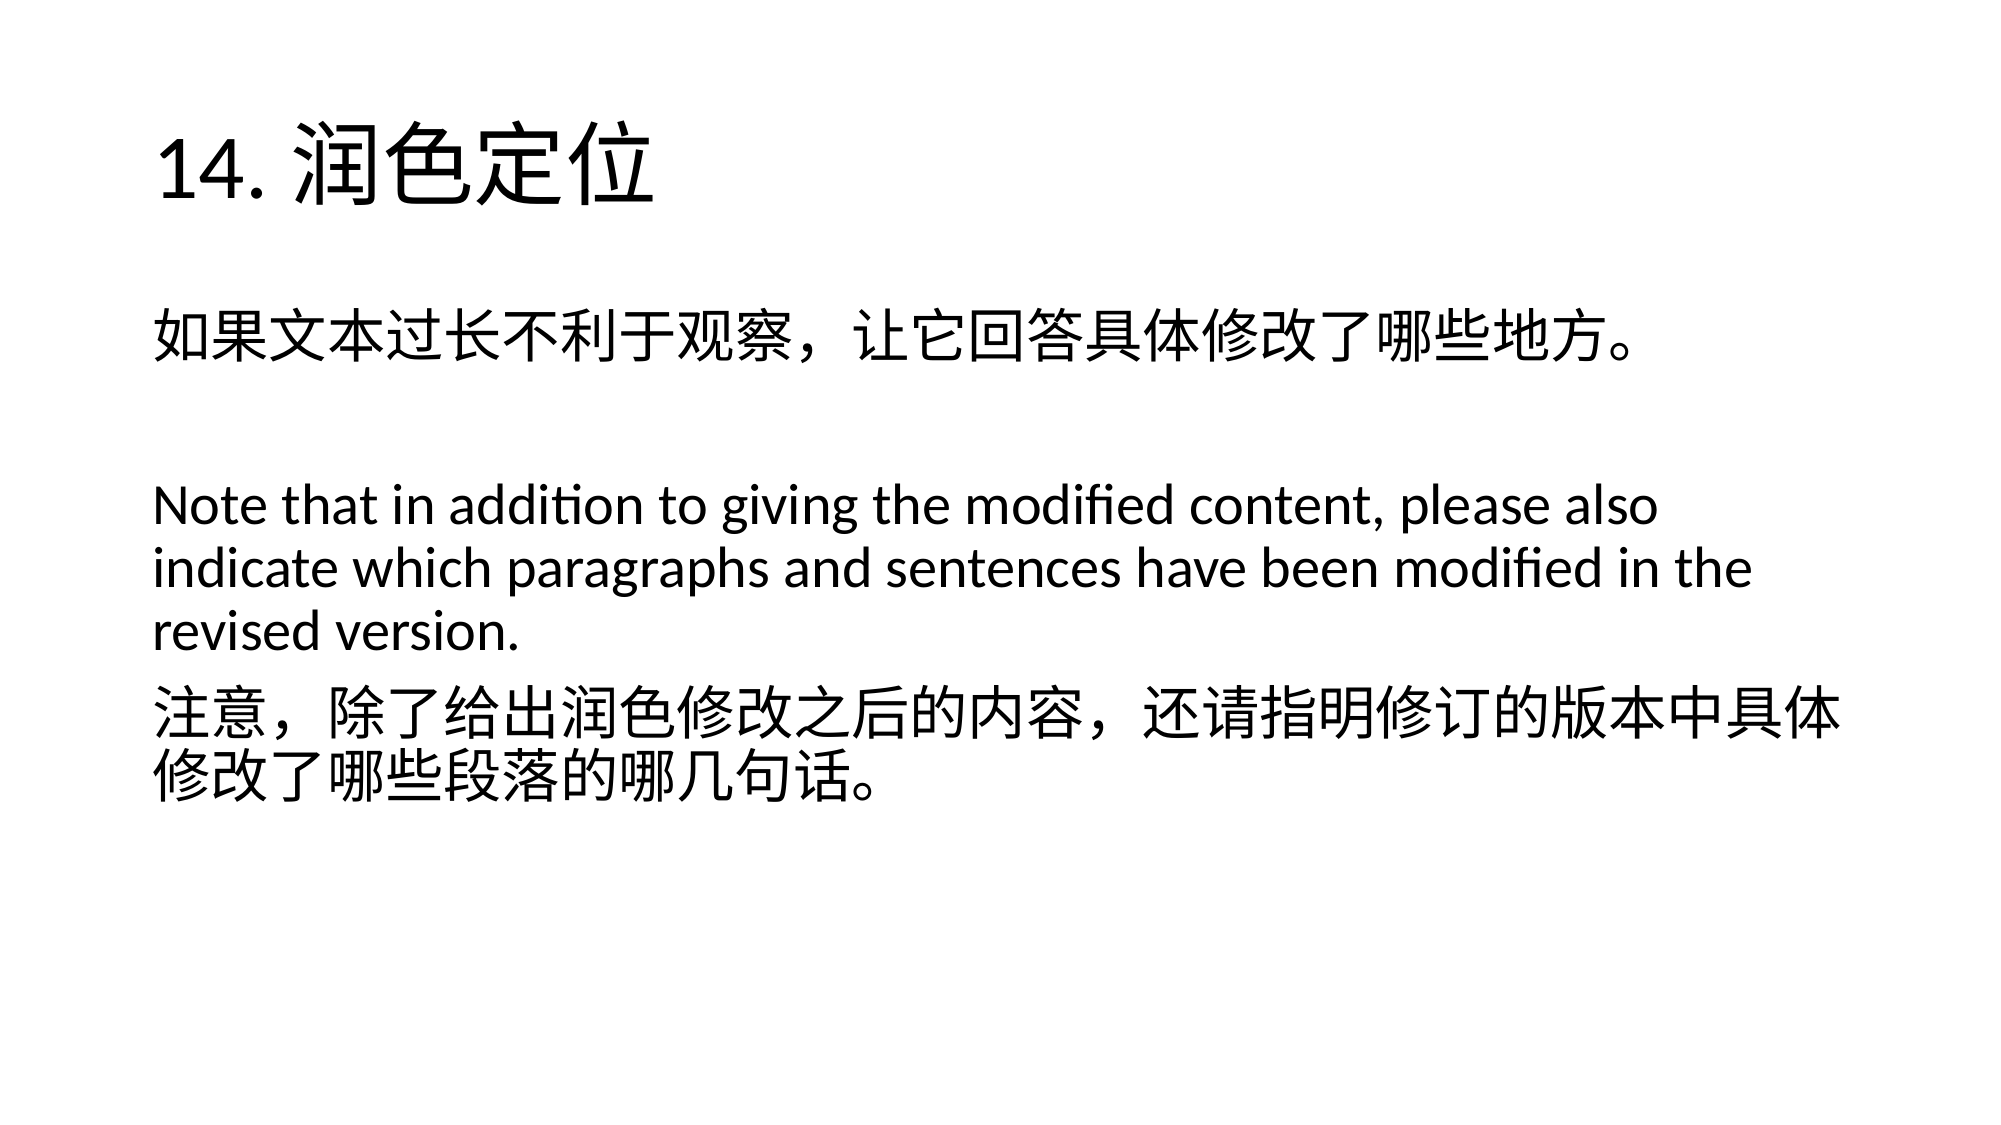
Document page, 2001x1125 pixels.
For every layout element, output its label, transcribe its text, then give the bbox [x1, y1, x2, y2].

list 如果文本过长不利于观察，让它回答具体修改了哪些地方。 Note that in addition to giving the modified content, please also indicate which paragraphs and sentences have been modified in the revised version. 注意，除了给出润色修改之后的内容，还请指明修订的版本中具体修改了哪些段落的哪几句话。 [137, 299, 1863, 1014]
title 14.润色定位 [137, 59, 1863, 278]
